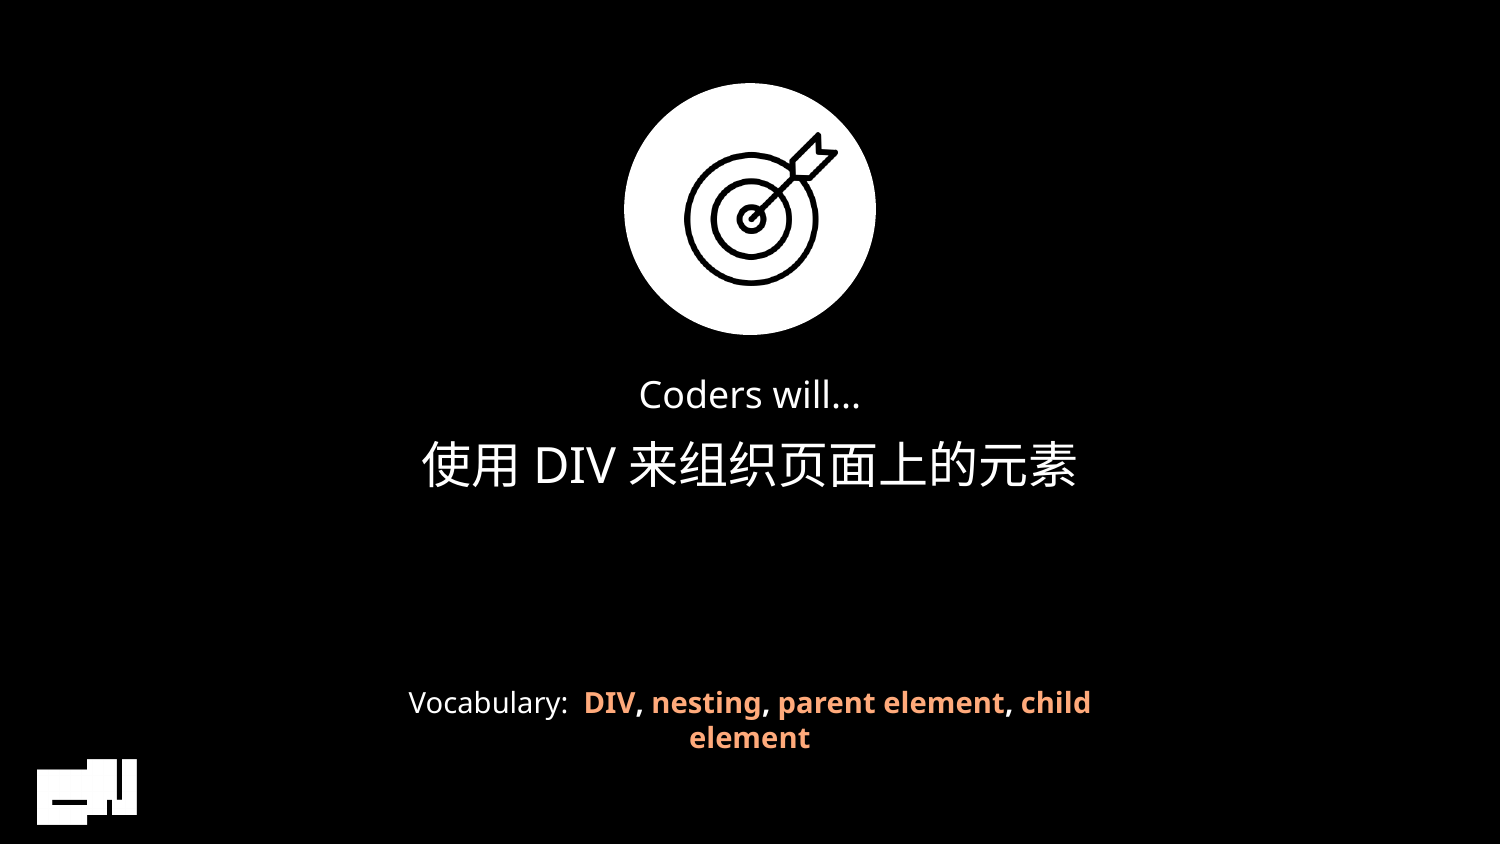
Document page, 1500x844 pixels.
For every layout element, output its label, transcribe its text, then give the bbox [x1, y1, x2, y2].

picture [684, 132, 838, 286]
title 使用DIV来组织页面上的元素 [137, 418, 1363, 587]
picture [37, 759, 137, 825]
subtitle Vocabulary: DIV, nesting, parent element, child element [341, 669, 1159, 735]
